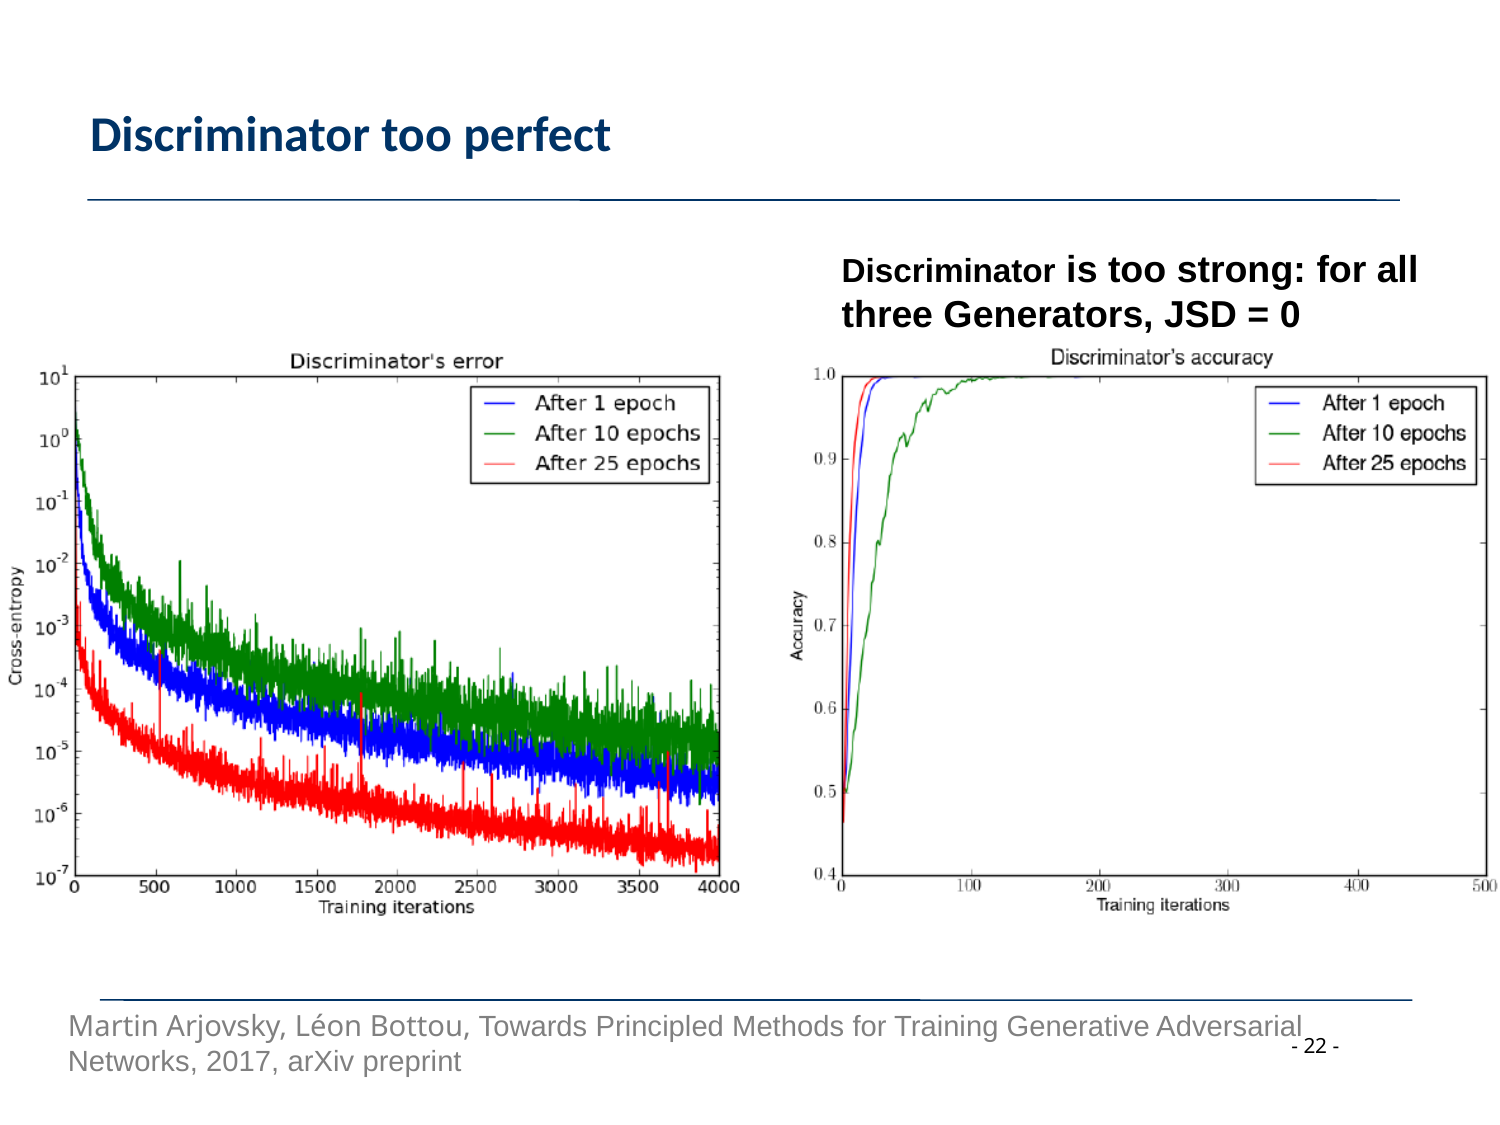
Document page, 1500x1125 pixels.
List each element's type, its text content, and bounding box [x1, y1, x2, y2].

picture [0, 332, 1500, 926]
title Discriminator too perfect [75, 37, 1425, 225]
text_box Martin Arjovsky, Léon Bottou, Towards Principled Methods for Training Generative Adversarial Networks, 2017, arXiv preprint [53, 999, 1380, 1085]
text_box Discriminator is too strong: for all three Generators, JSD = 0 [826, 237, 1500, 332]
